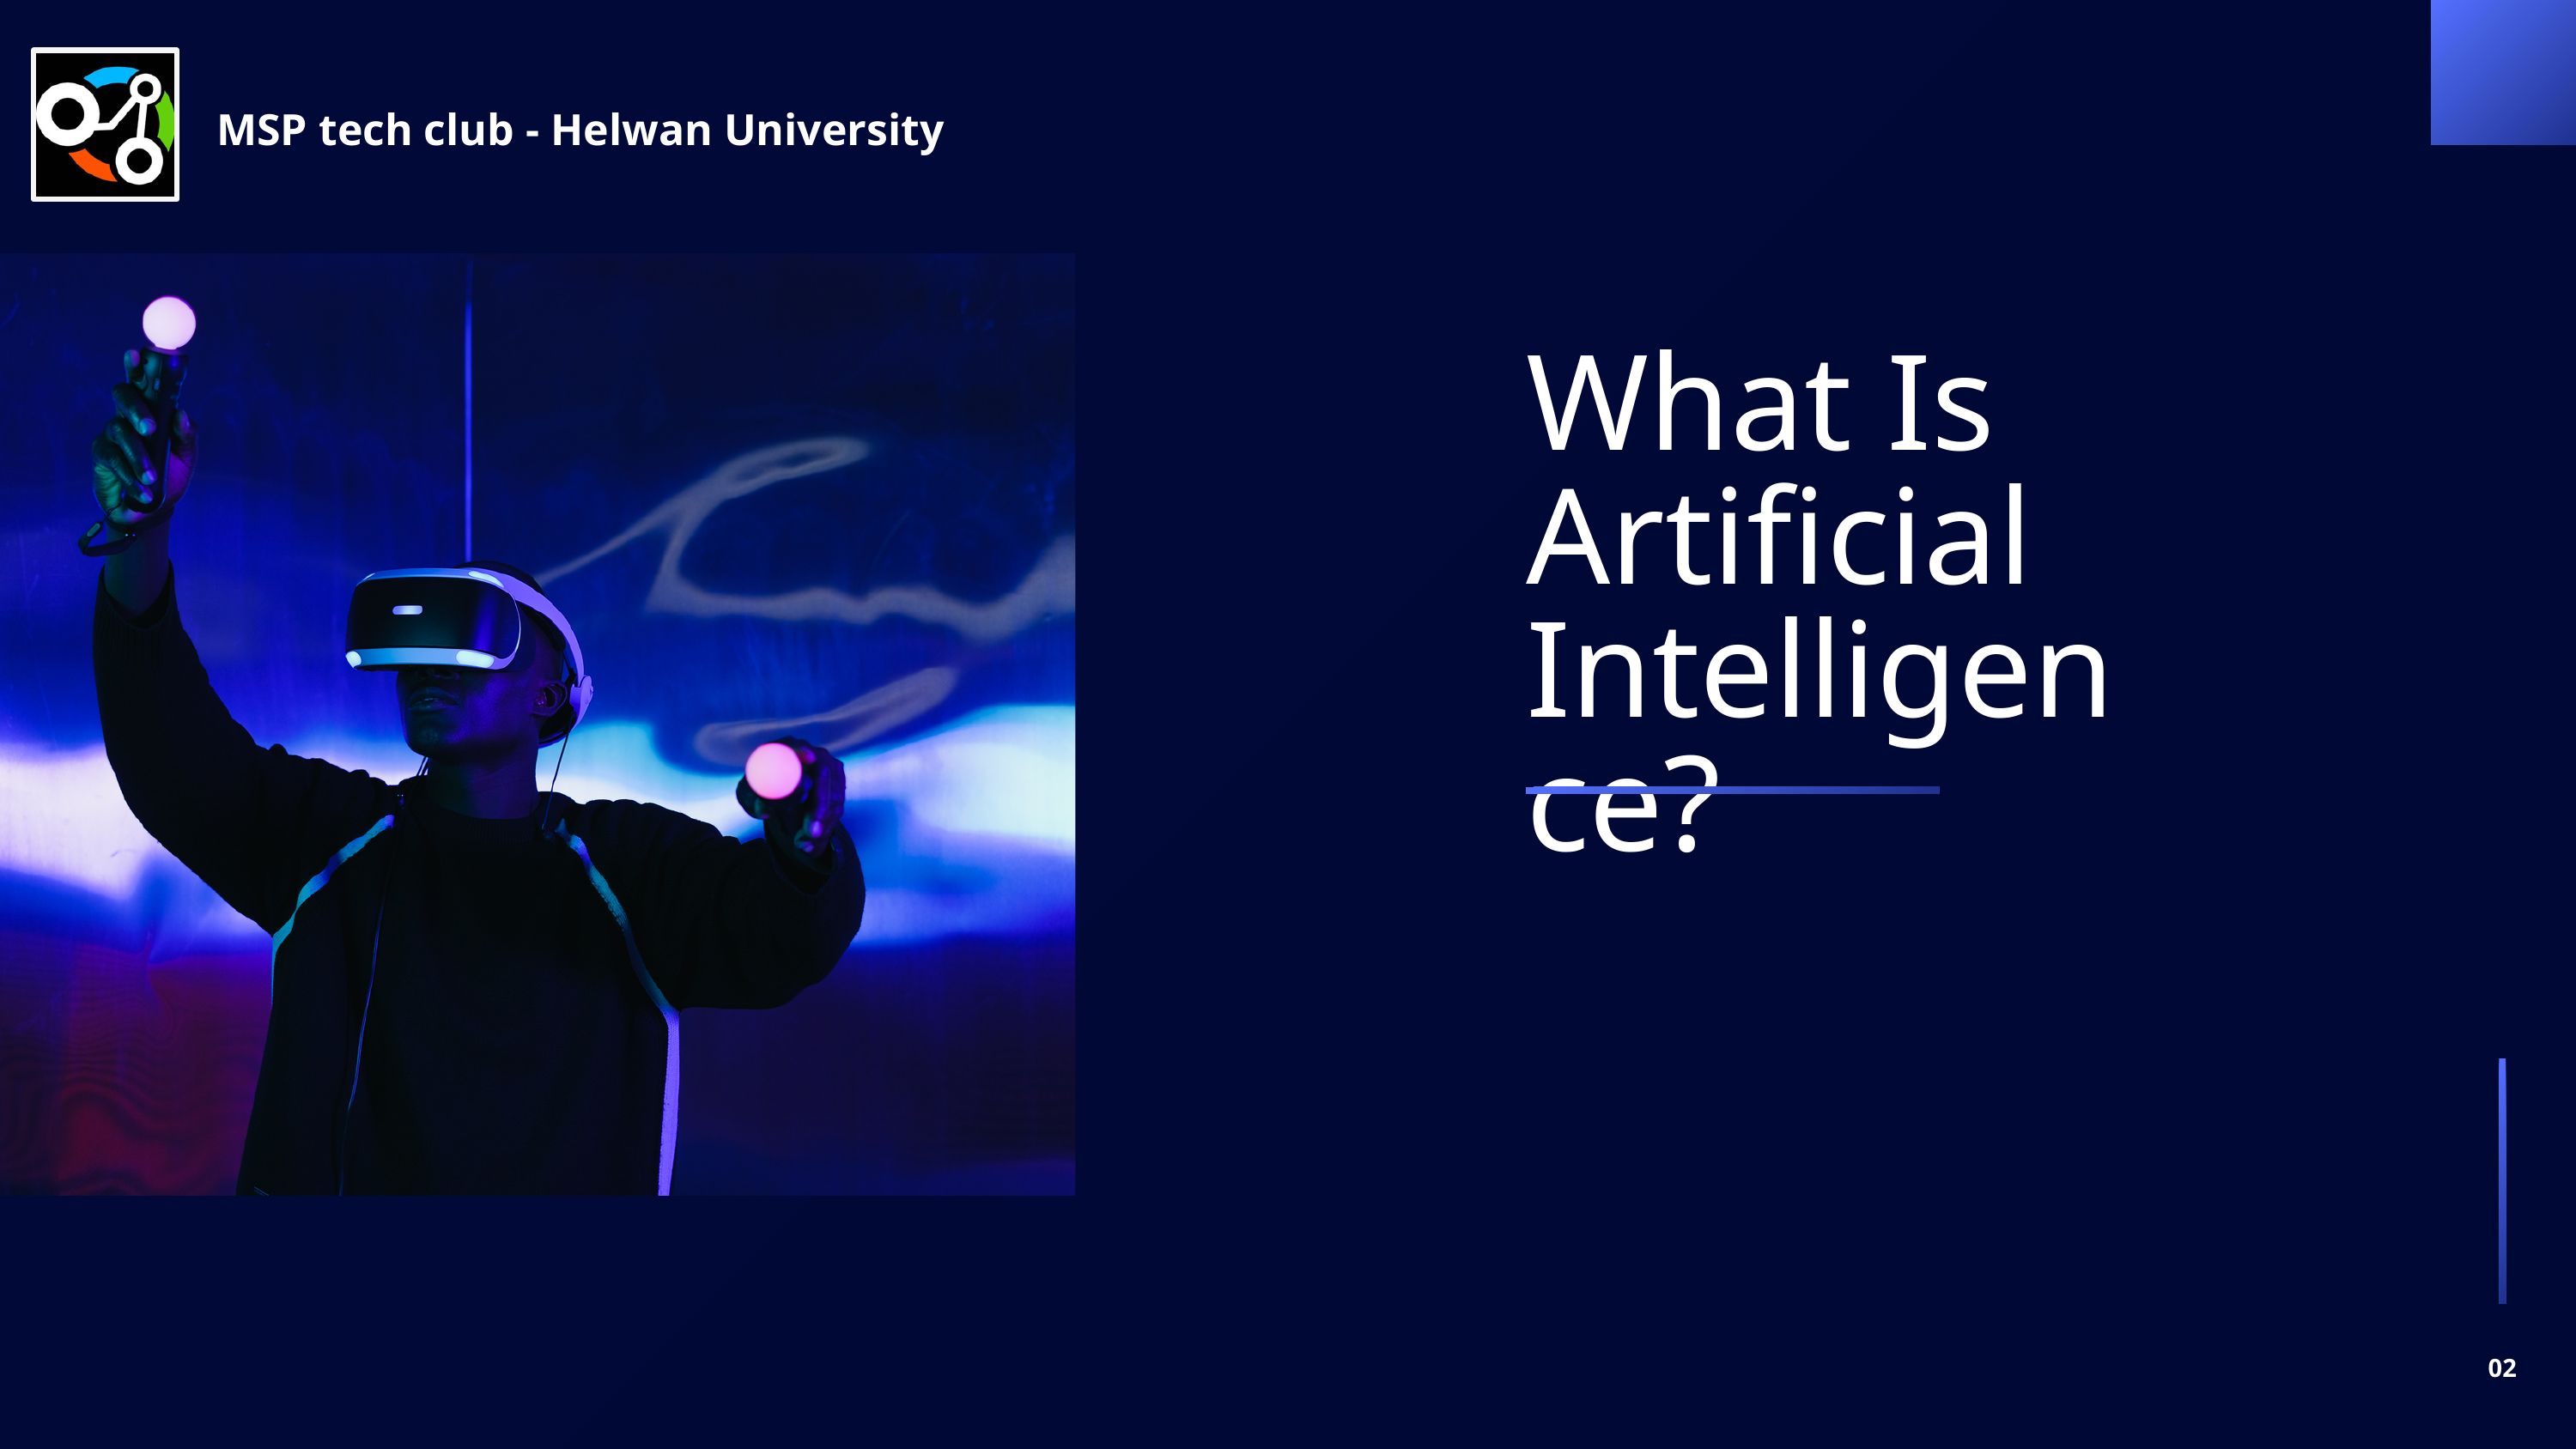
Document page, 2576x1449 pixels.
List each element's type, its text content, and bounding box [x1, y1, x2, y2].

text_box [2499, 1058, 2506, 1304]
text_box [0, 252, 1076, 1196]
text_box 02 [2464, 1347, 2542, 1383]
text_box MSP tech club - Helwan University [216, 94, 978, 155]
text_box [2430, 0, 2576, 145]
text_box [33, 50, 178, 200]
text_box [1525, 786, 1940, 794]
text_box What Is Artificial Intelligence? [1526, 343, 2145, 877]
